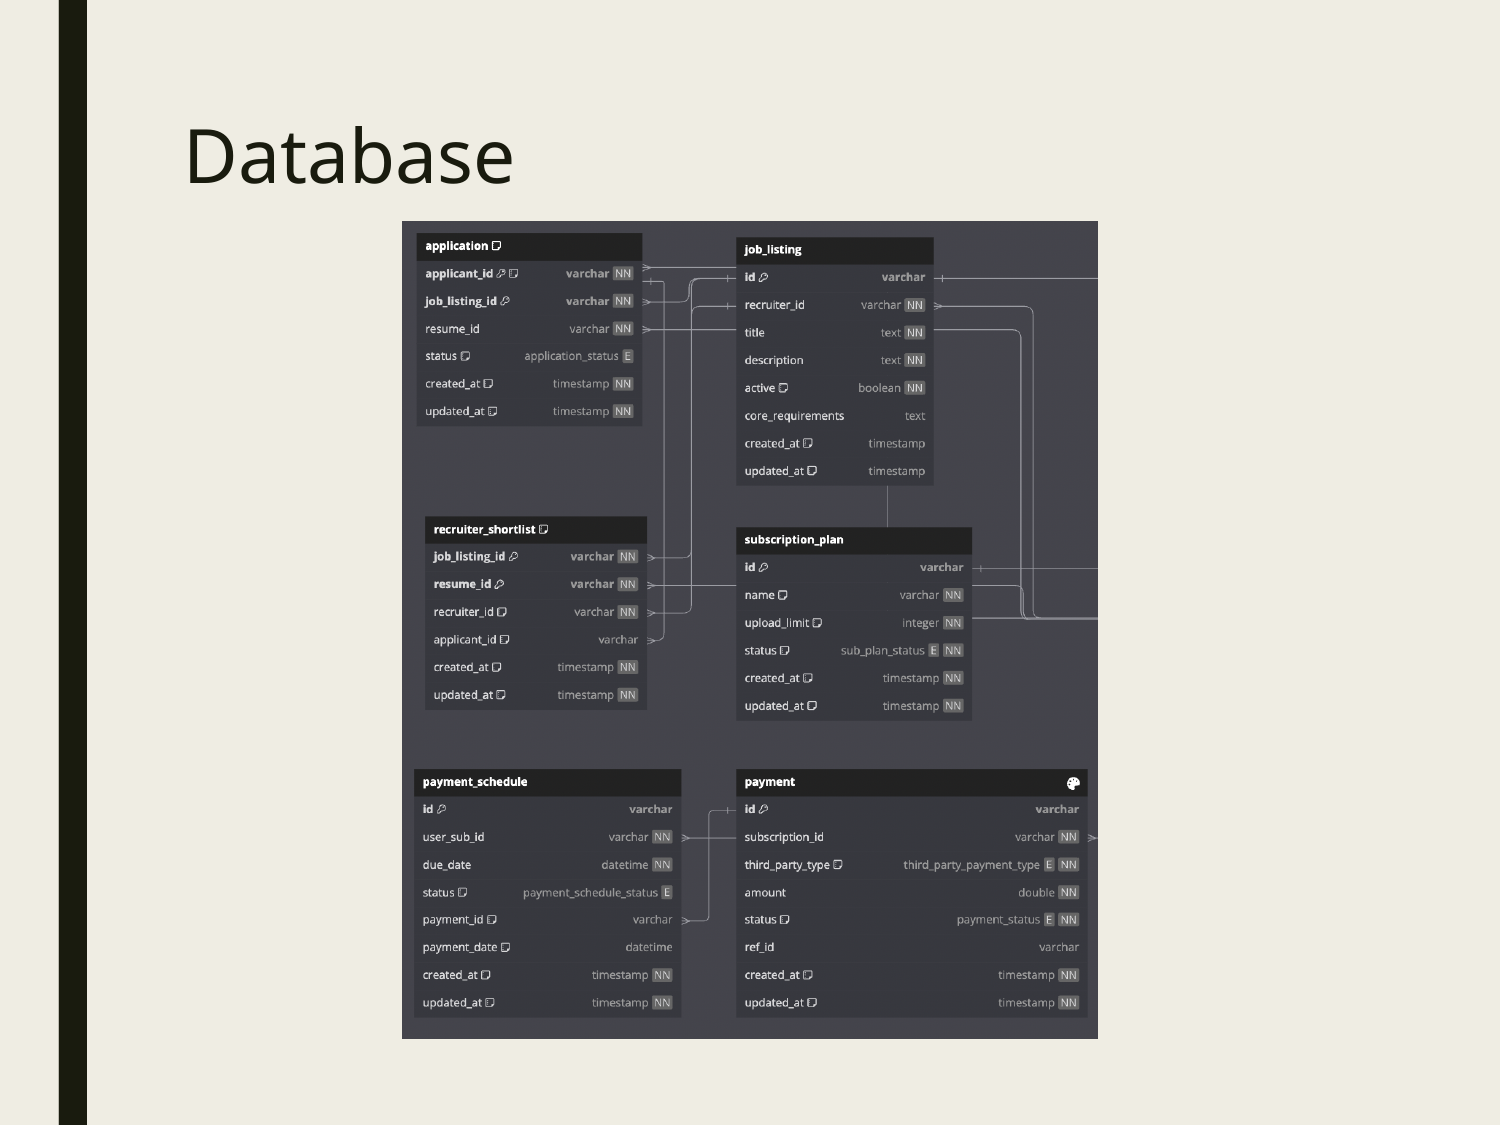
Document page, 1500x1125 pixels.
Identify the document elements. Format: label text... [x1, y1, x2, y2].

title Database [168, 112, 1351, 222]
picture [402, 221, 1098, 1039]
